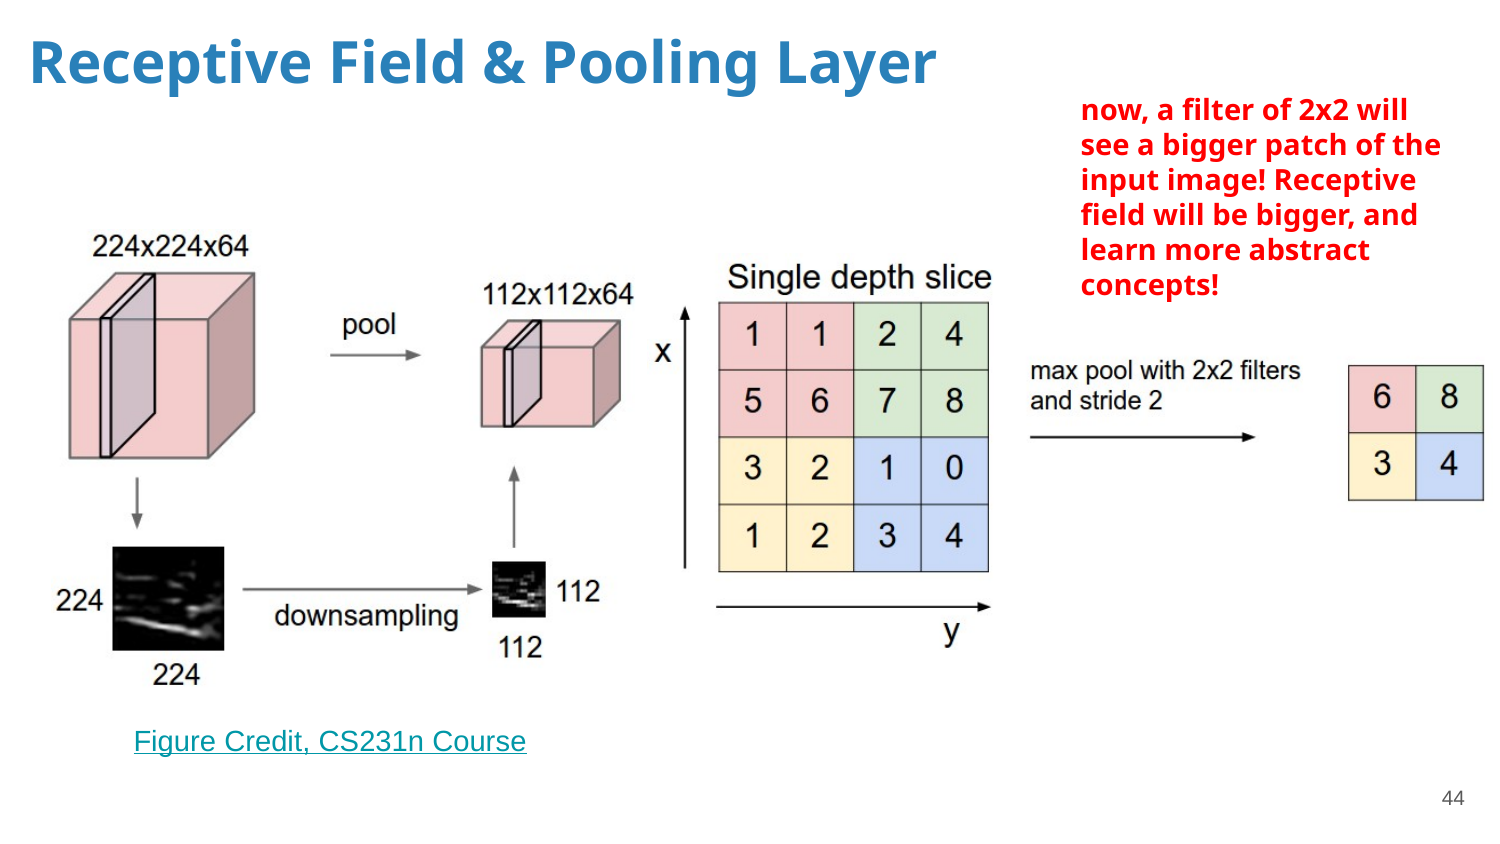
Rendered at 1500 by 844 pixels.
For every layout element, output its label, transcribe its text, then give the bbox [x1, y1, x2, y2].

text_box now, a filter of 2x2 will see a bigger patch of the input image! Receptive field will be bigger, and learn more abstract concepts! [1065, 76, 1459, 251]
title Receptive Field & Pooling Layer [13, 10, 1412, 105]
picture [647, 252, 1496, 650]
slide_number ‹#› [1389, 764, 1480, 830]
picture [50, 229, 637, 693]
text_box Figure Credit, CS231n Course [118, 706, 562, 783]
